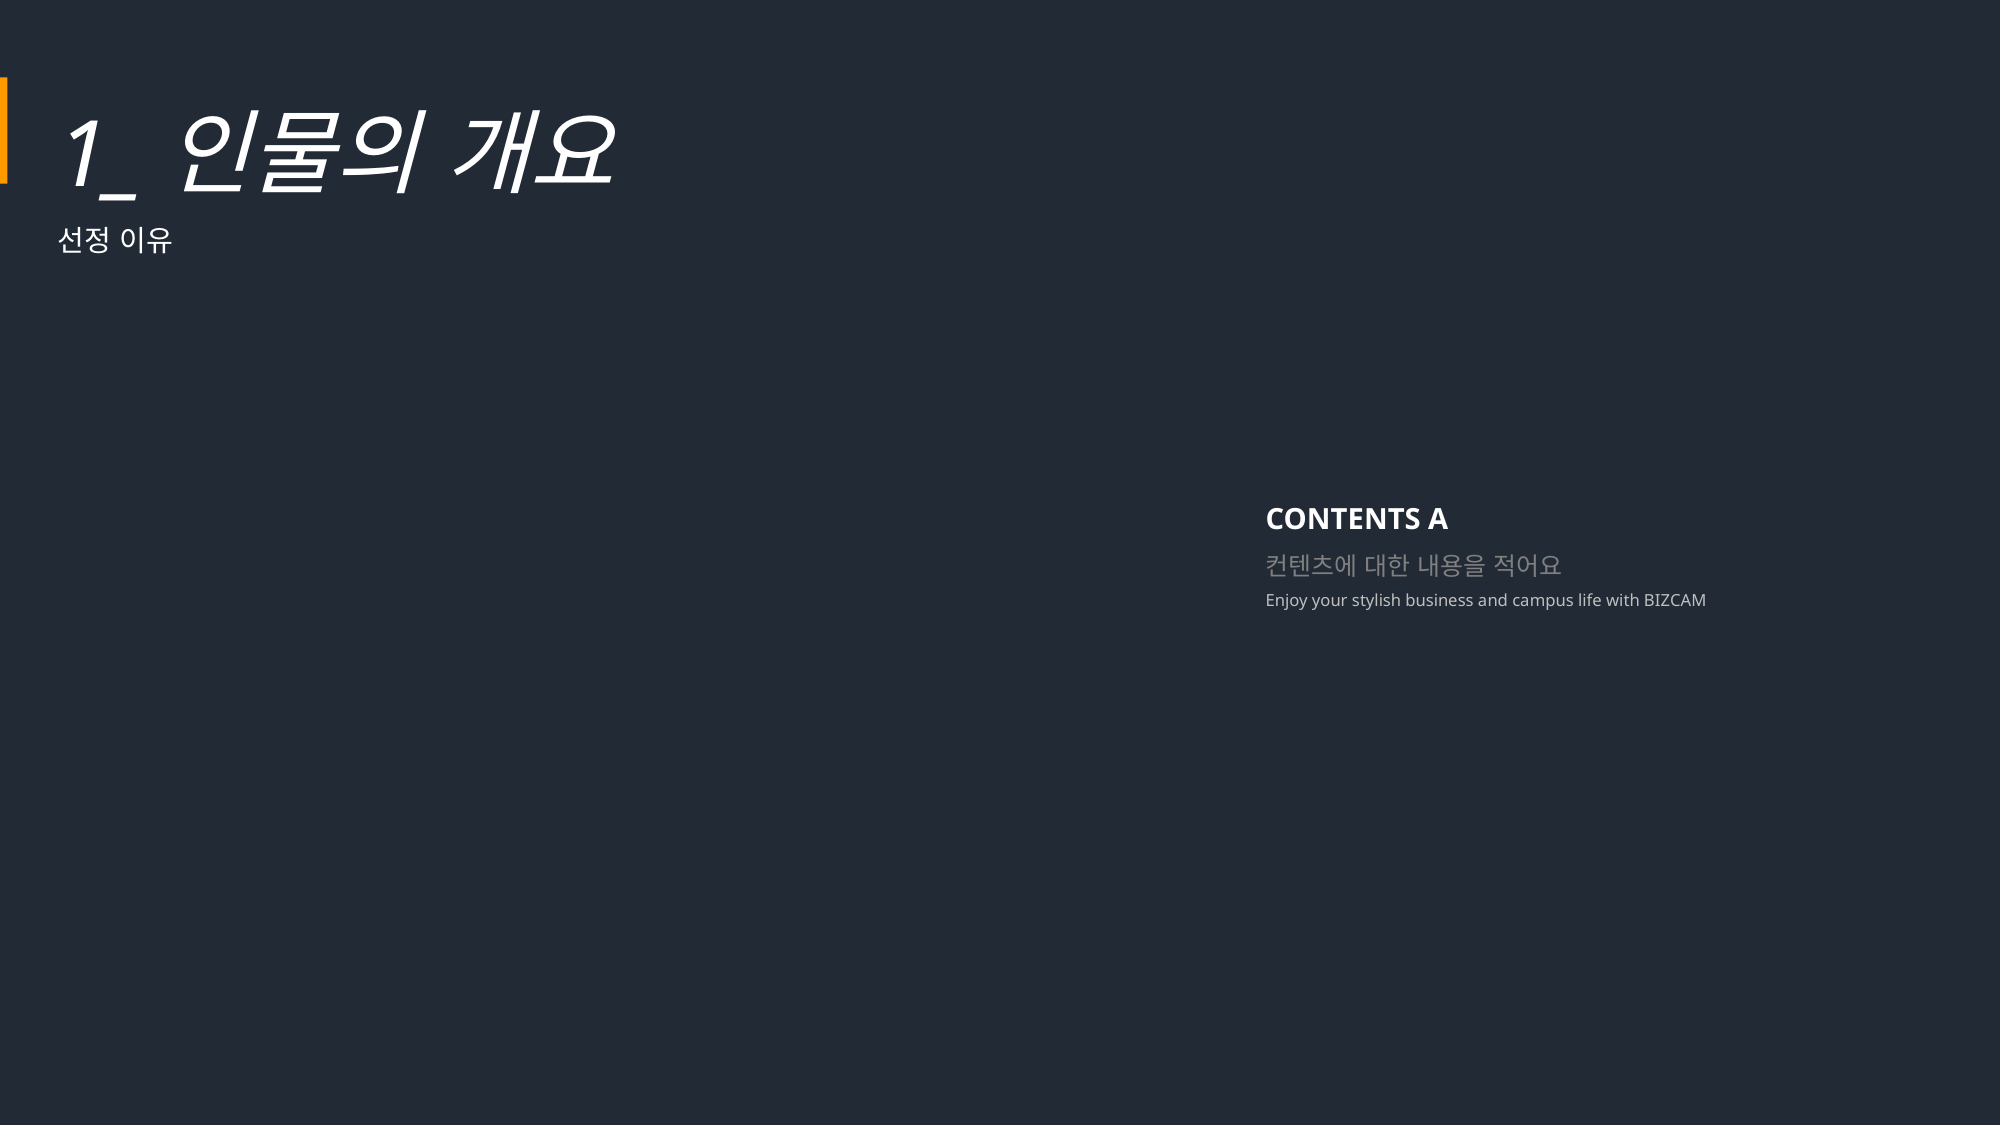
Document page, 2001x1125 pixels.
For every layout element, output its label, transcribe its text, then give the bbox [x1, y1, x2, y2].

text_box CONTENTS A 컨텐츠에 대한 내용을 적어요 Enjoy your stylish business and campus life with BIZCAM [1250, 475, 1758, 618]
text_box 1_인물의 개요 선정 이유 [42, 32, 948, 265]
text_box [0, 76, 8, 185]
